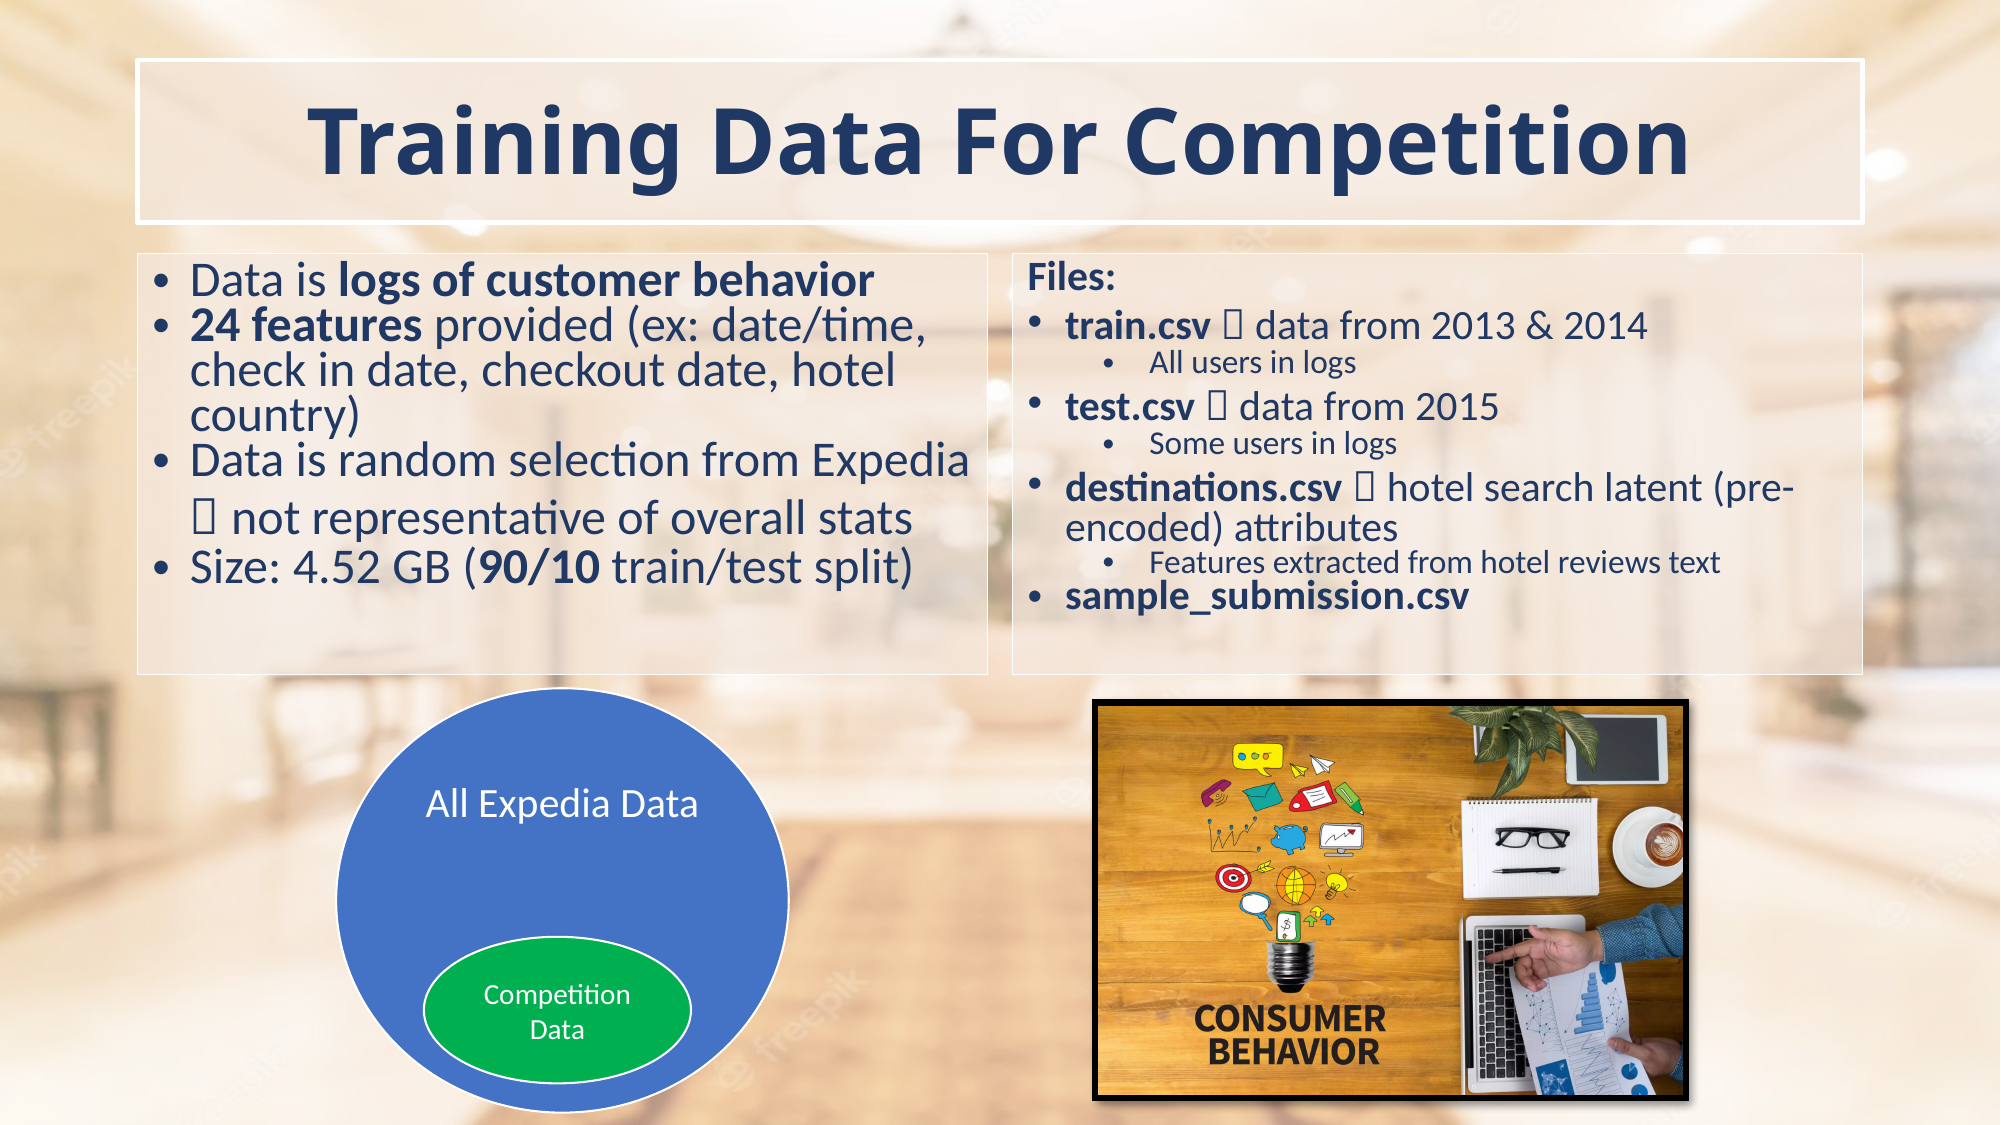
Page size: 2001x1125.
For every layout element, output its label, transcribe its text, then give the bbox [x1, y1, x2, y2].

list Files: train.csv  data from 2013 & 2014 All users in logs test.csv  data from 2015 Some users in logs destinations.csv  hotel search latent (pre-encoded) attributes Features extracted from hotel reviews text sample_submission.csv [1012, 253, 1863, 675]
title Training Data For Competition [137, 59, 1863, 223]
list Data is logs of customer behavior 24 features provided (ex: date/time, check in date, checkout date, hotel country) Data is random selection from Expedia  not representative of overall stats Size: 4.52 GB (90/10 train/test split) [137, 253, 988, 675]
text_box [336, 688, 789, 1113]
picture [1098, 705, 1683, 1096]
